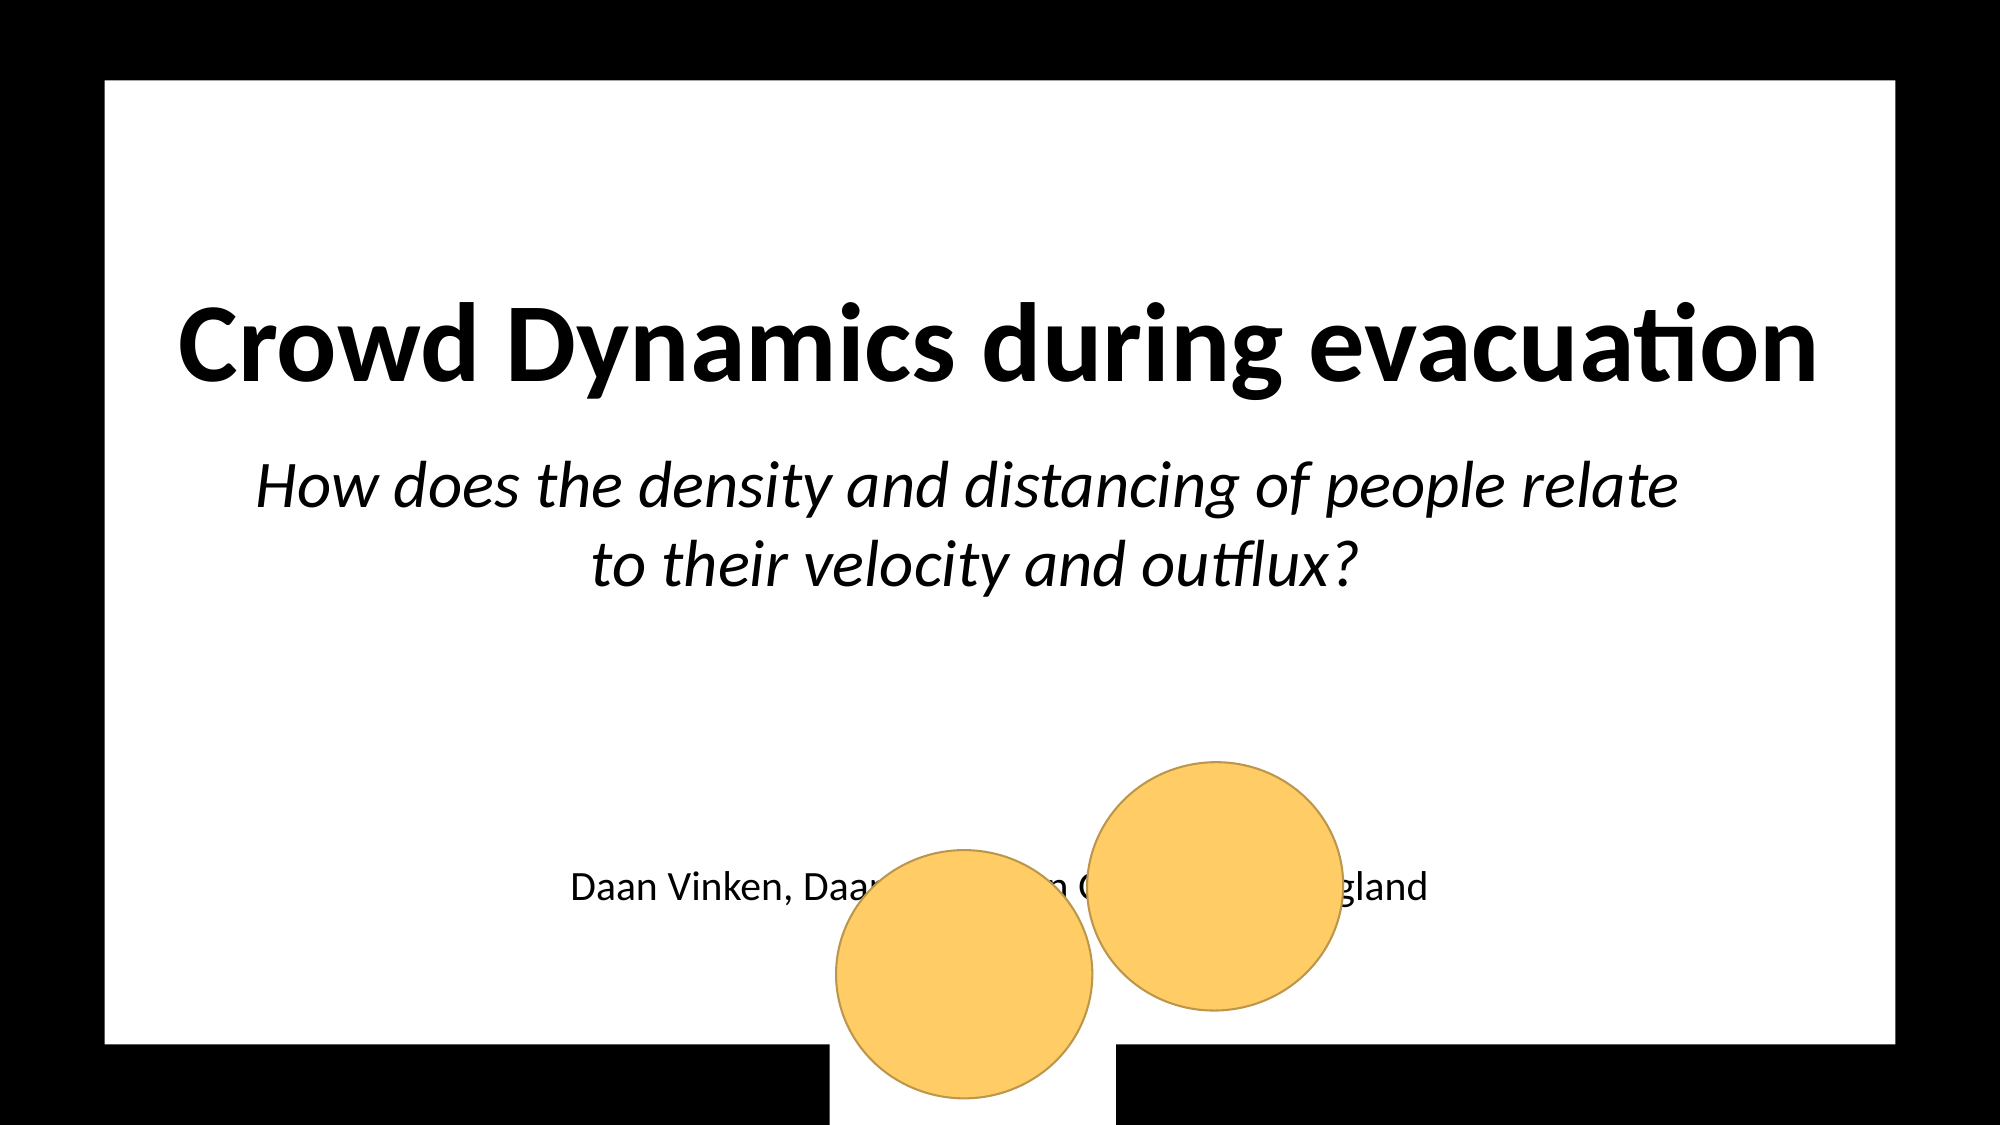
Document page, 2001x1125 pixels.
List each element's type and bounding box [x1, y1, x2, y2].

text_box [154, 261, 1846, 918]
text_box [103, 79, 1896, 1045]
text_box [829, 1003, 1117, 1125]
text_box [1089, 918, 1340, 1012]
text_box [835, 918, 1094, 1100]
